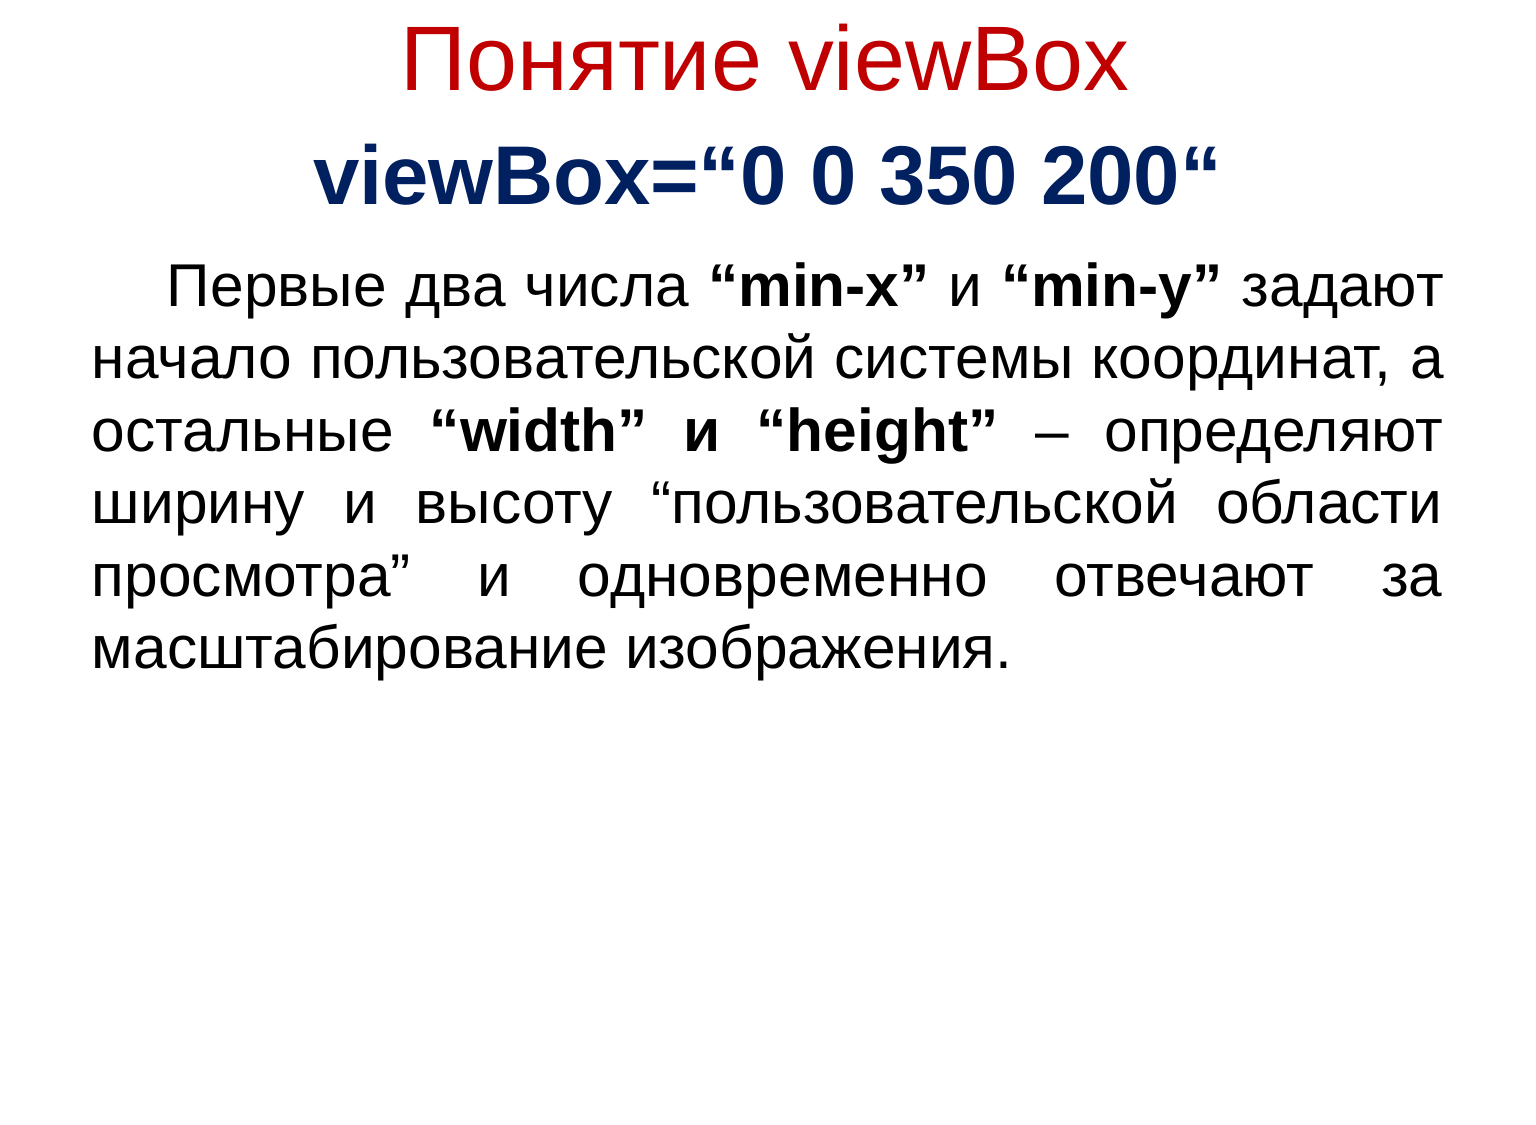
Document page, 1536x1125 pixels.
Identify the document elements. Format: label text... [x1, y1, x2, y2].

list viewBox=“0 0 350 200“ Первые два числа “min-x” и “min-y” задают начало пользовательской системы координат, а остальные “width” и “height” – определяют ширину и высоту “пользовательской области просмотра” и одновременно отвечают за масштабирование изображения. [76, 113, 1459, 705]
title Понятие viewBox [74, 0, 1457, 148]
